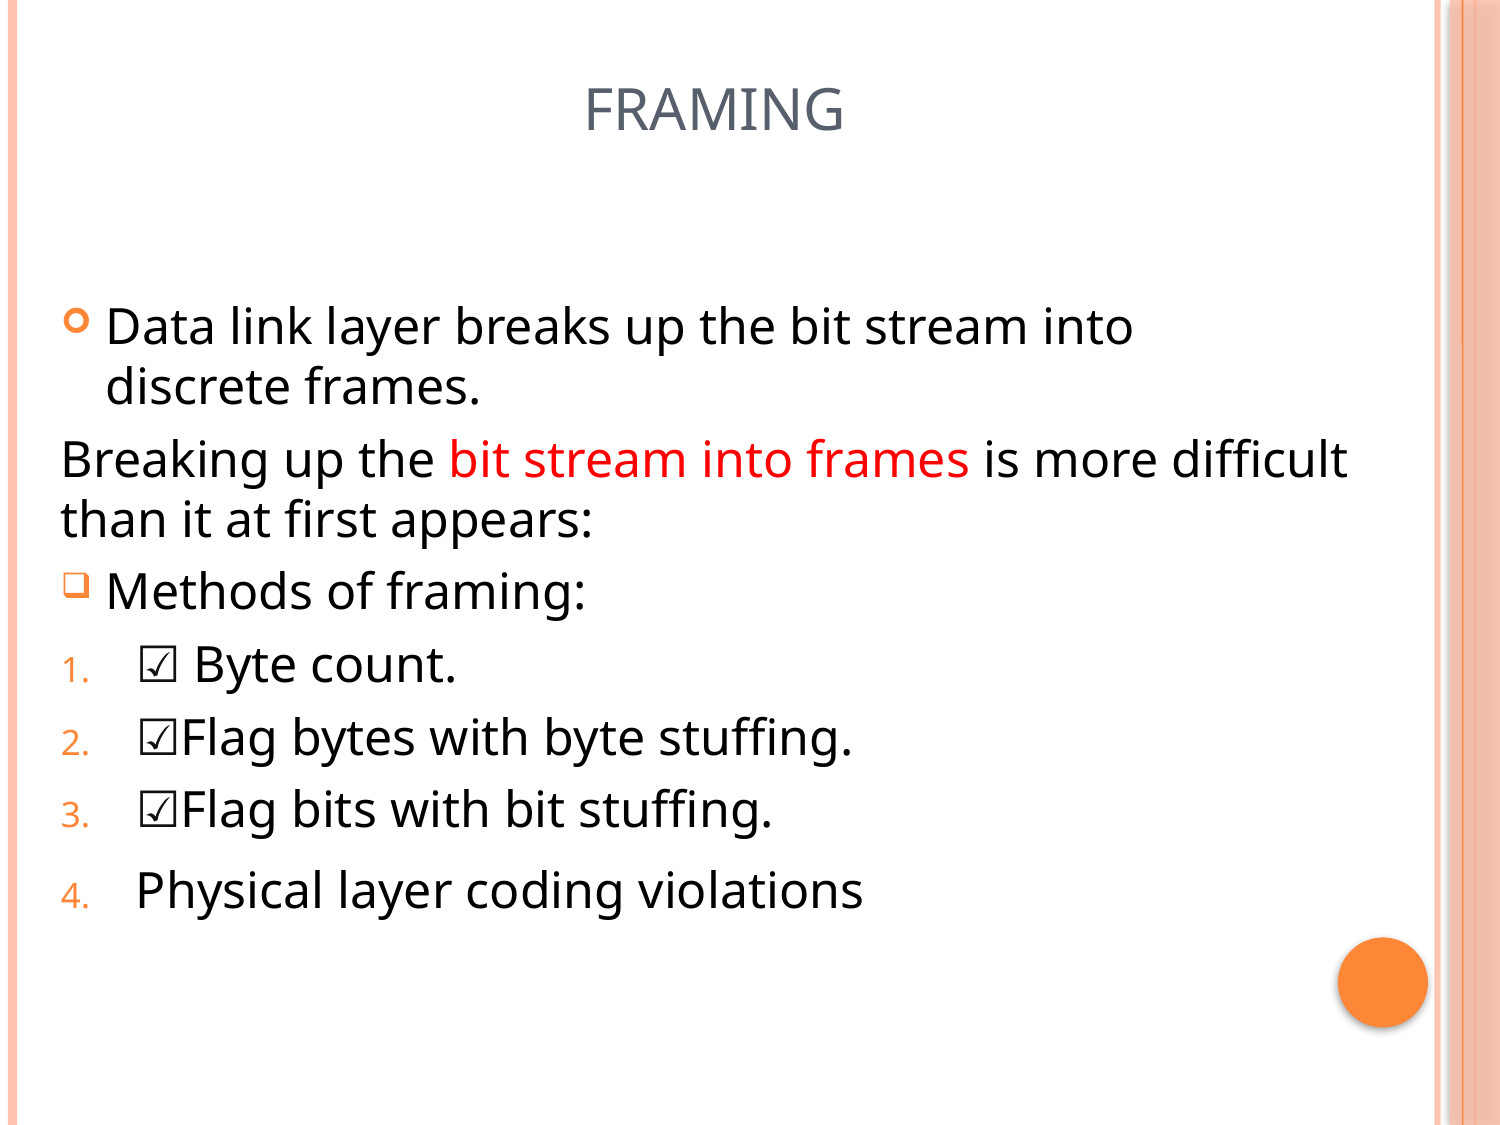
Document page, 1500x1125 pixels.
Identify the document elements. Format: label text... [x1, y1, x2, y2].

title Framing [14, 24, 1415, 150]
list Data link layer breaks up the bit stream into discrete frames. Breaking up the bit stream into frames is more difficult than it at first appears: Methods of framing: ☑ Byte count. ☑Flag bytes with byte stuffing. ☑Flag bits with bit stuffing. Physical layer coding violations [46, 287, 1415, 975]
